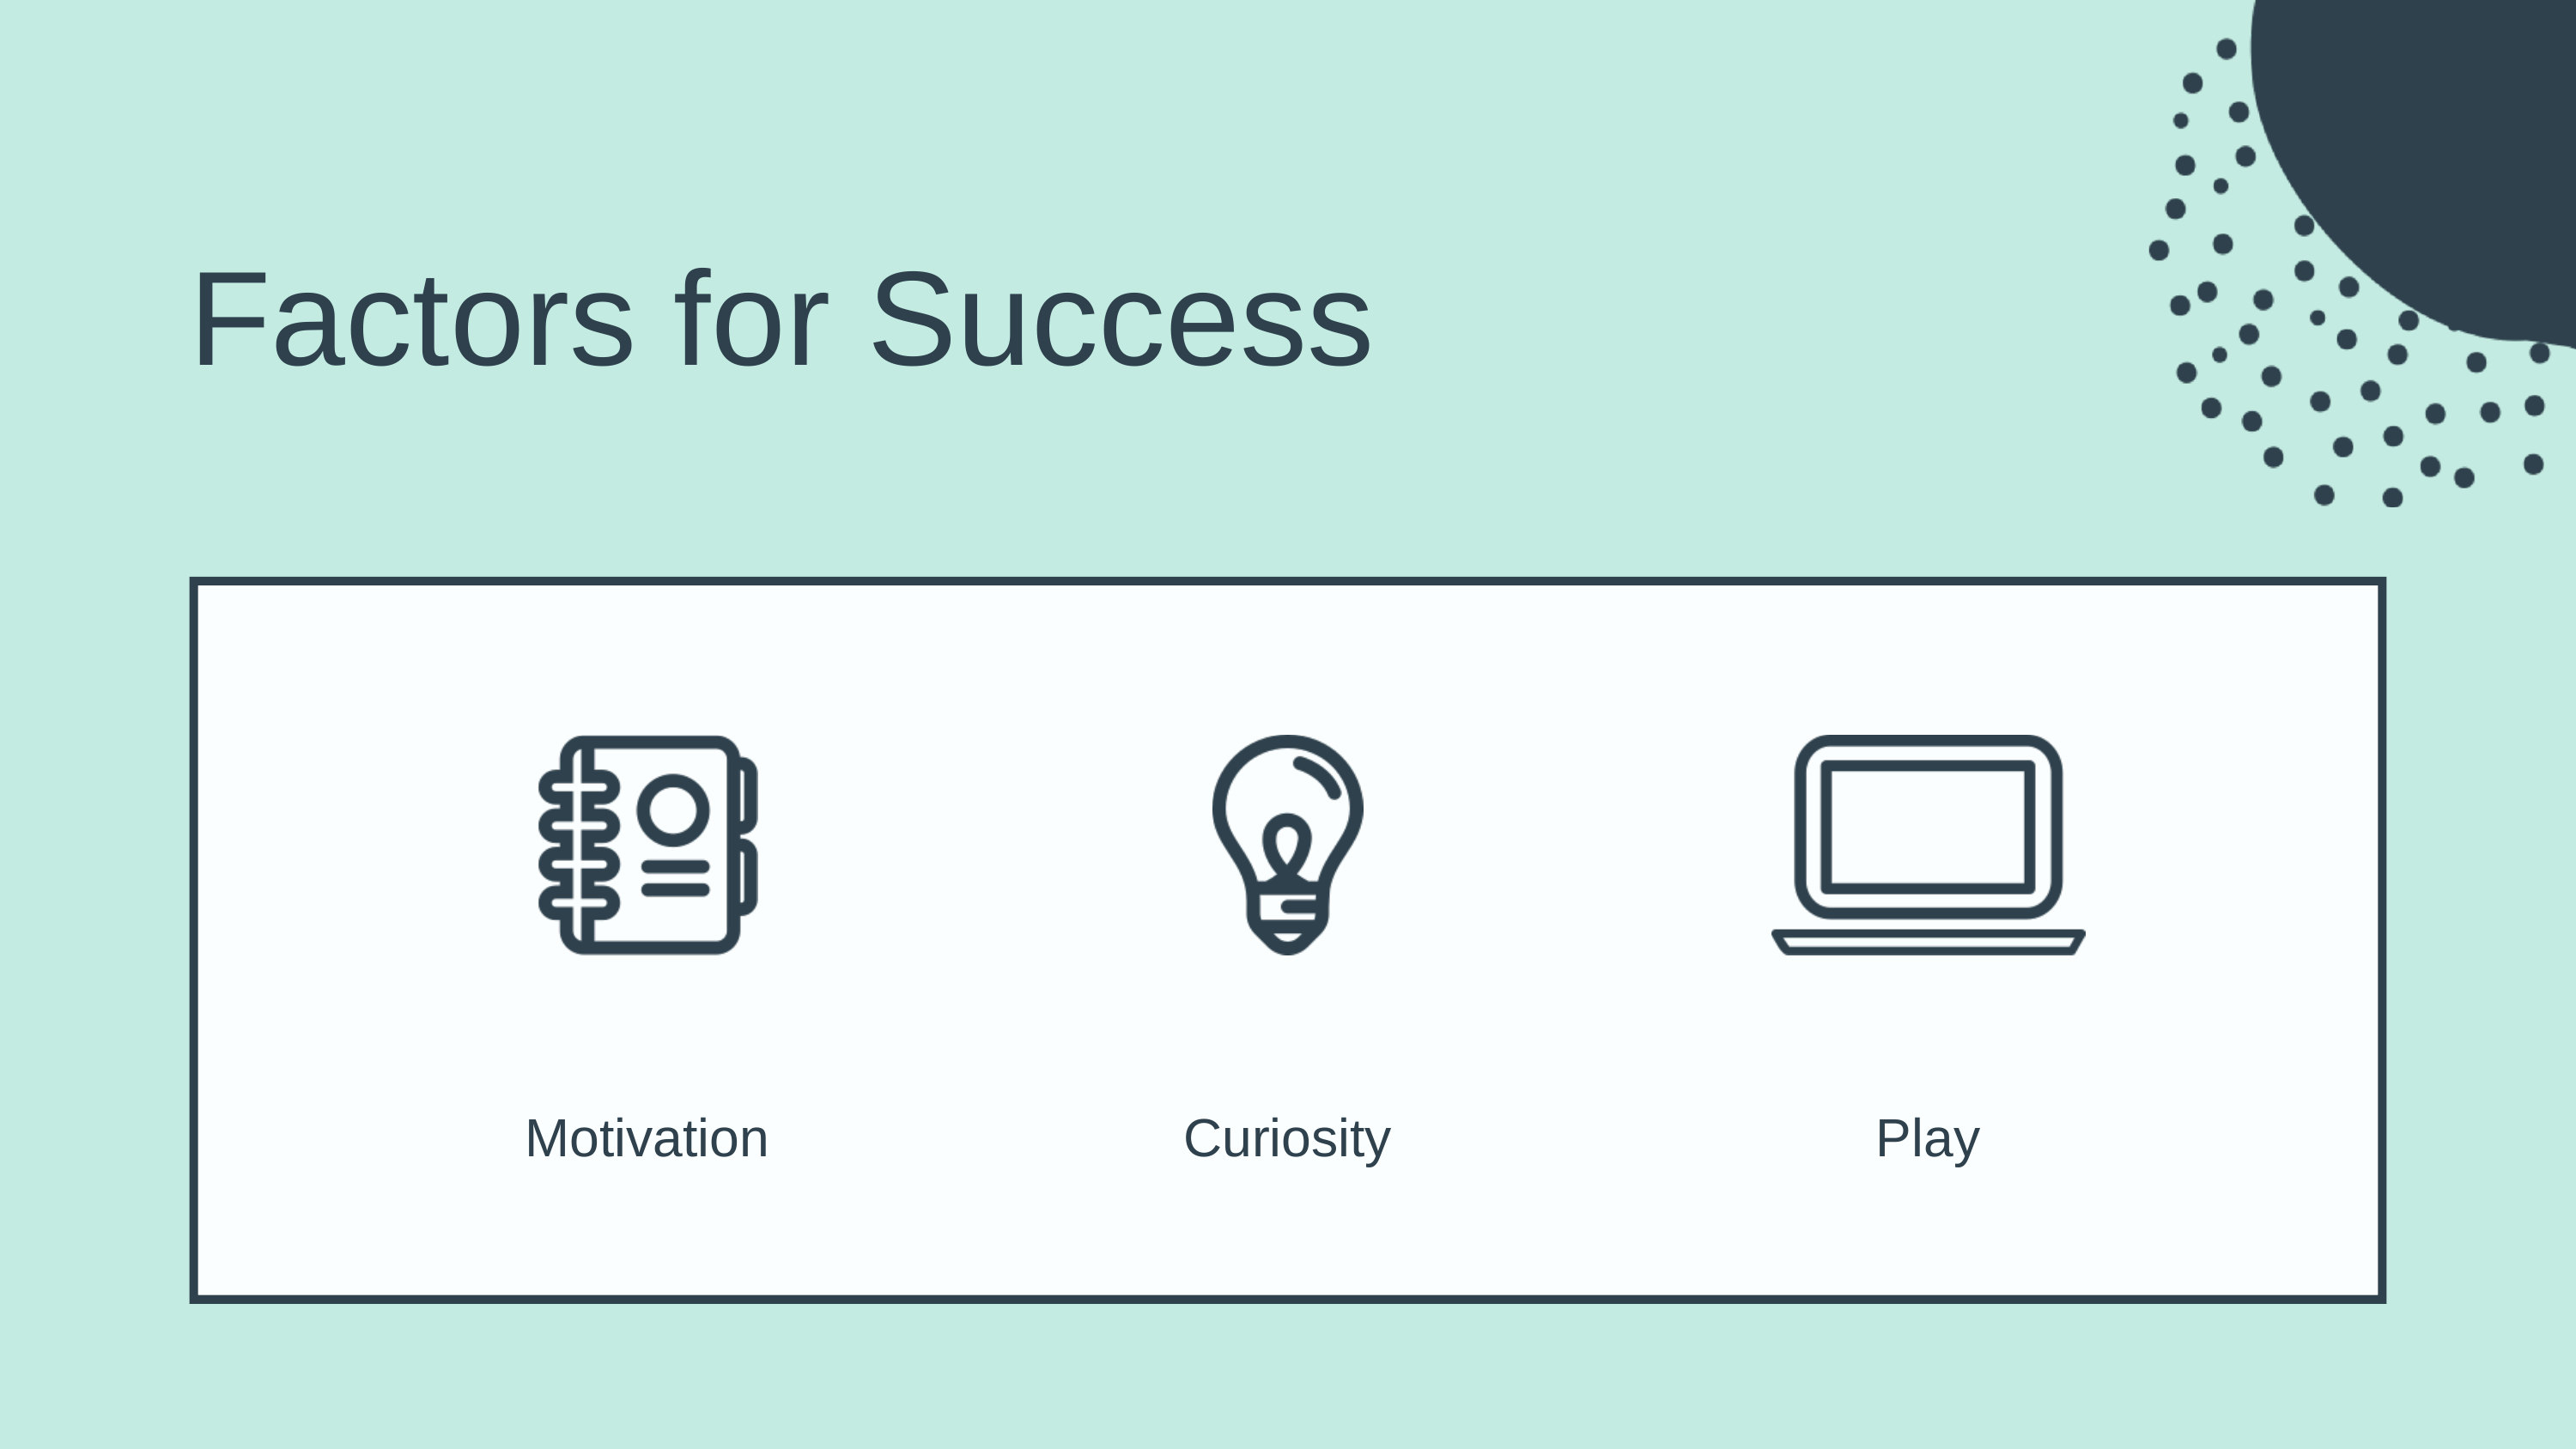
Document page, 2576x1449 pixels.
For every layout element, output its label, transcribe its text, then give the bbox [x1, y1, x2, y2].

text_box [1707, 735, 2149, 1146]
text_box Factors for Success [189, 213, 1960, 392]
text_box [1067, 735, 1509, 1146]
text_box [189, 576, 2387, 1304]
picture [2126, 0, 2576, 507]
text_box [427, 735, 869, 1146]
